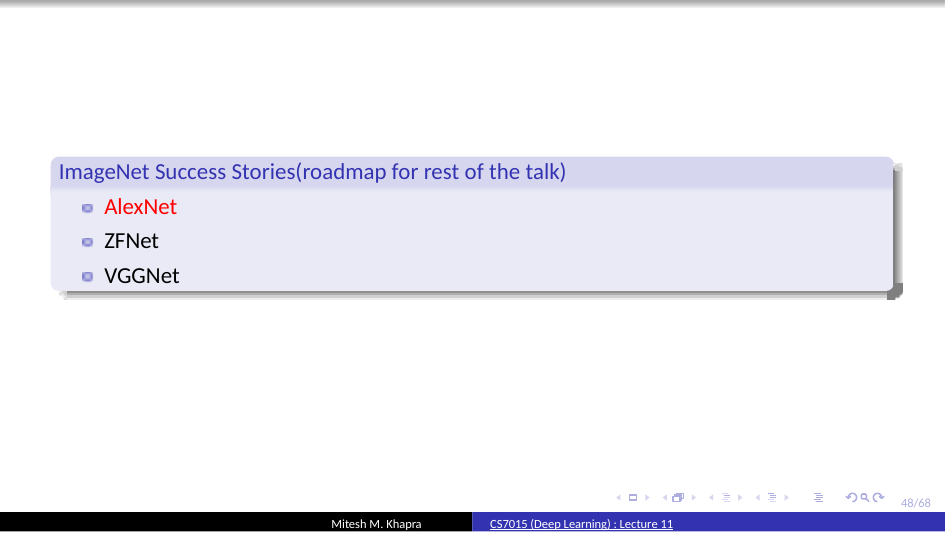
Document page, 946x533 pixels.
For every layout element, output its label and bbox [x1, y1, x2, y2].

text_box [50, 147, 903, 300]
text_box [0, 511, 946, 532]
slide_number [894, 493, 946, 511]
picture [0, 0, 945, 8]
